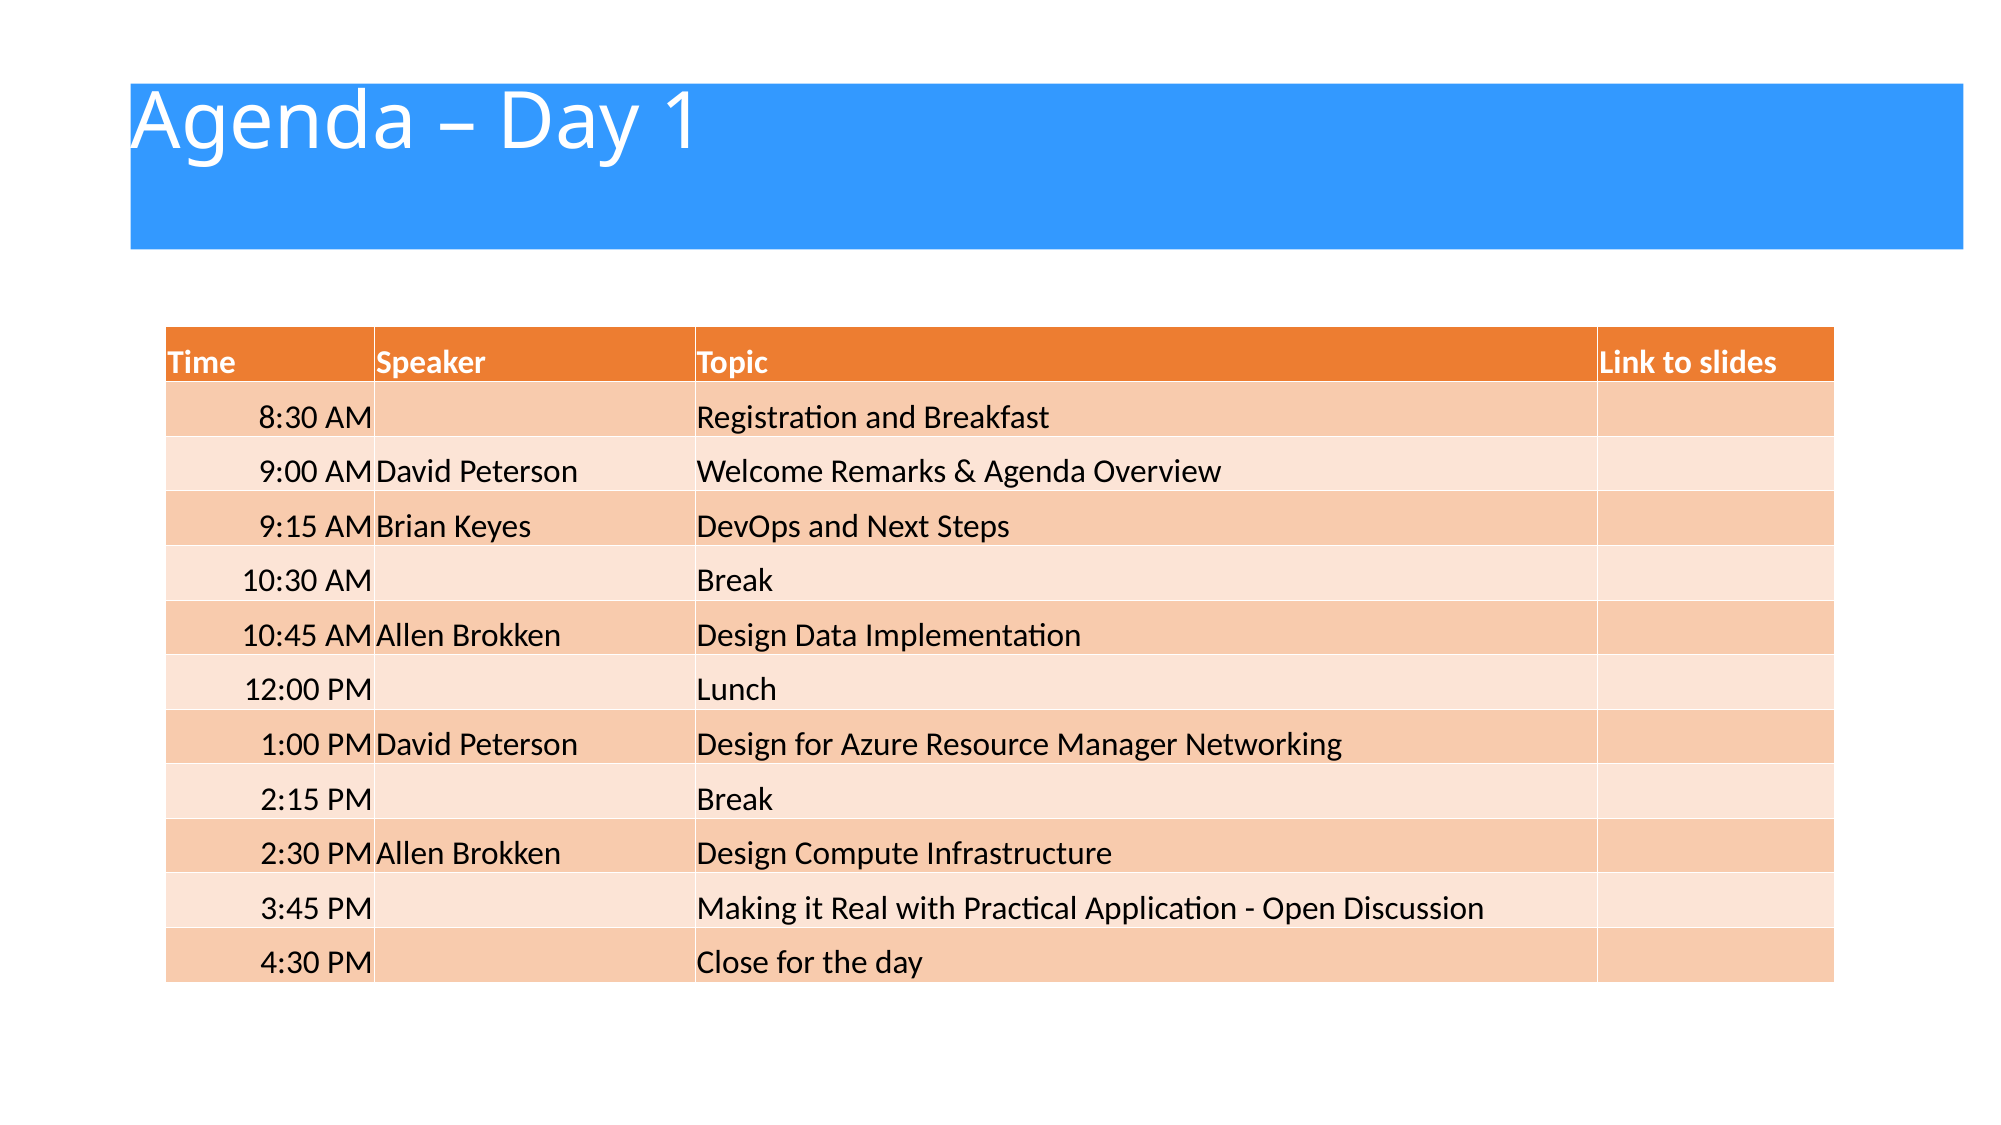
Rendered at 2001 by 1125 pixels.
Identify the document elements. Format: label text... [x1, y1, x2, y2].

table_cell [1598, 710, 1834, 763]
table_cell [1598, 382, 1834, 436]
table_cell Close for the day [696, 928, 1597, 982]
table_cell [1598, 546, 1834, 600]
table_cell Lunch [696, 655, 1597, 709]
table_cell [1598, 819, 1834, 872]
table_cell 9:15 AM [166, 491, 374, 545]
table_cell 3:45 PM [166, 873, 374, 927]
table_cell Welcome Remarks & Agenda Overview [696, 437, 1597, 490]
table_cell Design for Azure Resource Manager Networking [696, 710, 1597, 763]
table_cell 1:00 PM [166, 710, 374, 763]
table_cell Making it Real with Practical Application - Open Discussion [696, 873, 1597, 927]
table_cell 10:45 AM [166, 601, 374, 654]
table_cell [1598, 928, 1834, 982]
table_cell 2:30 PM [166, 819, 374, 872]
table_cell [1598, 873, 1834, 927]
table_cell [375, 655, 695, 709]
table_cell DevOps and Next Steps [696, 491, 1597, 545]
table_cell [375, 928, 695, 982]
table_cell 10:30 AM [166, 546, 374, 600]
table_header Time [166, 327, 374, 381]
table_cell [1598, 764, 1834, 818]
table_header Speaker [375, 327, 695, 381]
table_cell 8:30 AM [166, 382, 374, 436]
table_cell Registration and Breakfast [696, 382, 1597, 436]
table_cell 2:15 PM [166, 764, 374, 818]
table_cell Brian Keyes [375, 491, 695, 545]
table_cell [375, 873, 695, 927]
table_cell [1598, 491, 1834, 545]
table_cell David Peterson [375, 437, 695, 490]
table_cell Design Compute Infrastructure [696, 819, 1597, 872]
table_header Topic [696, 327, 1597, 381]
table_cell Break [696, 546, 1597, 600]
table_cell David Peterson [375, 710, 695, 763]
table_cell [375, 764, 695, 818]
table_cell 12:00 PM [166, 655, 374, 709]
table_cell Break [696, 764, 1597, 818]
table_cell [1598, 437, 1834, 490]
table_cell 9:00 AM [166, 437, 374, 490]
table_cell Allen Brokken [375, 819, 695, 872]
table_cell [1598, 655, 1834, 709]
table_cell [375, 382, 695, 436]
table_cell 4:30 PM [166, 928, 374, 982]
table_cell [375, 546, 695, 600]
table_cell [1598, 601, 1834, 654]
table_cell Design Data Implementation [696, 601, 1597, 654]
table_cell Allen Brokken [375, 601, 695, 654]
title Agenda – Day 1 [130, 83, 1964, 250]
table_header Link to slides [1598, 327, 1834, 381]
